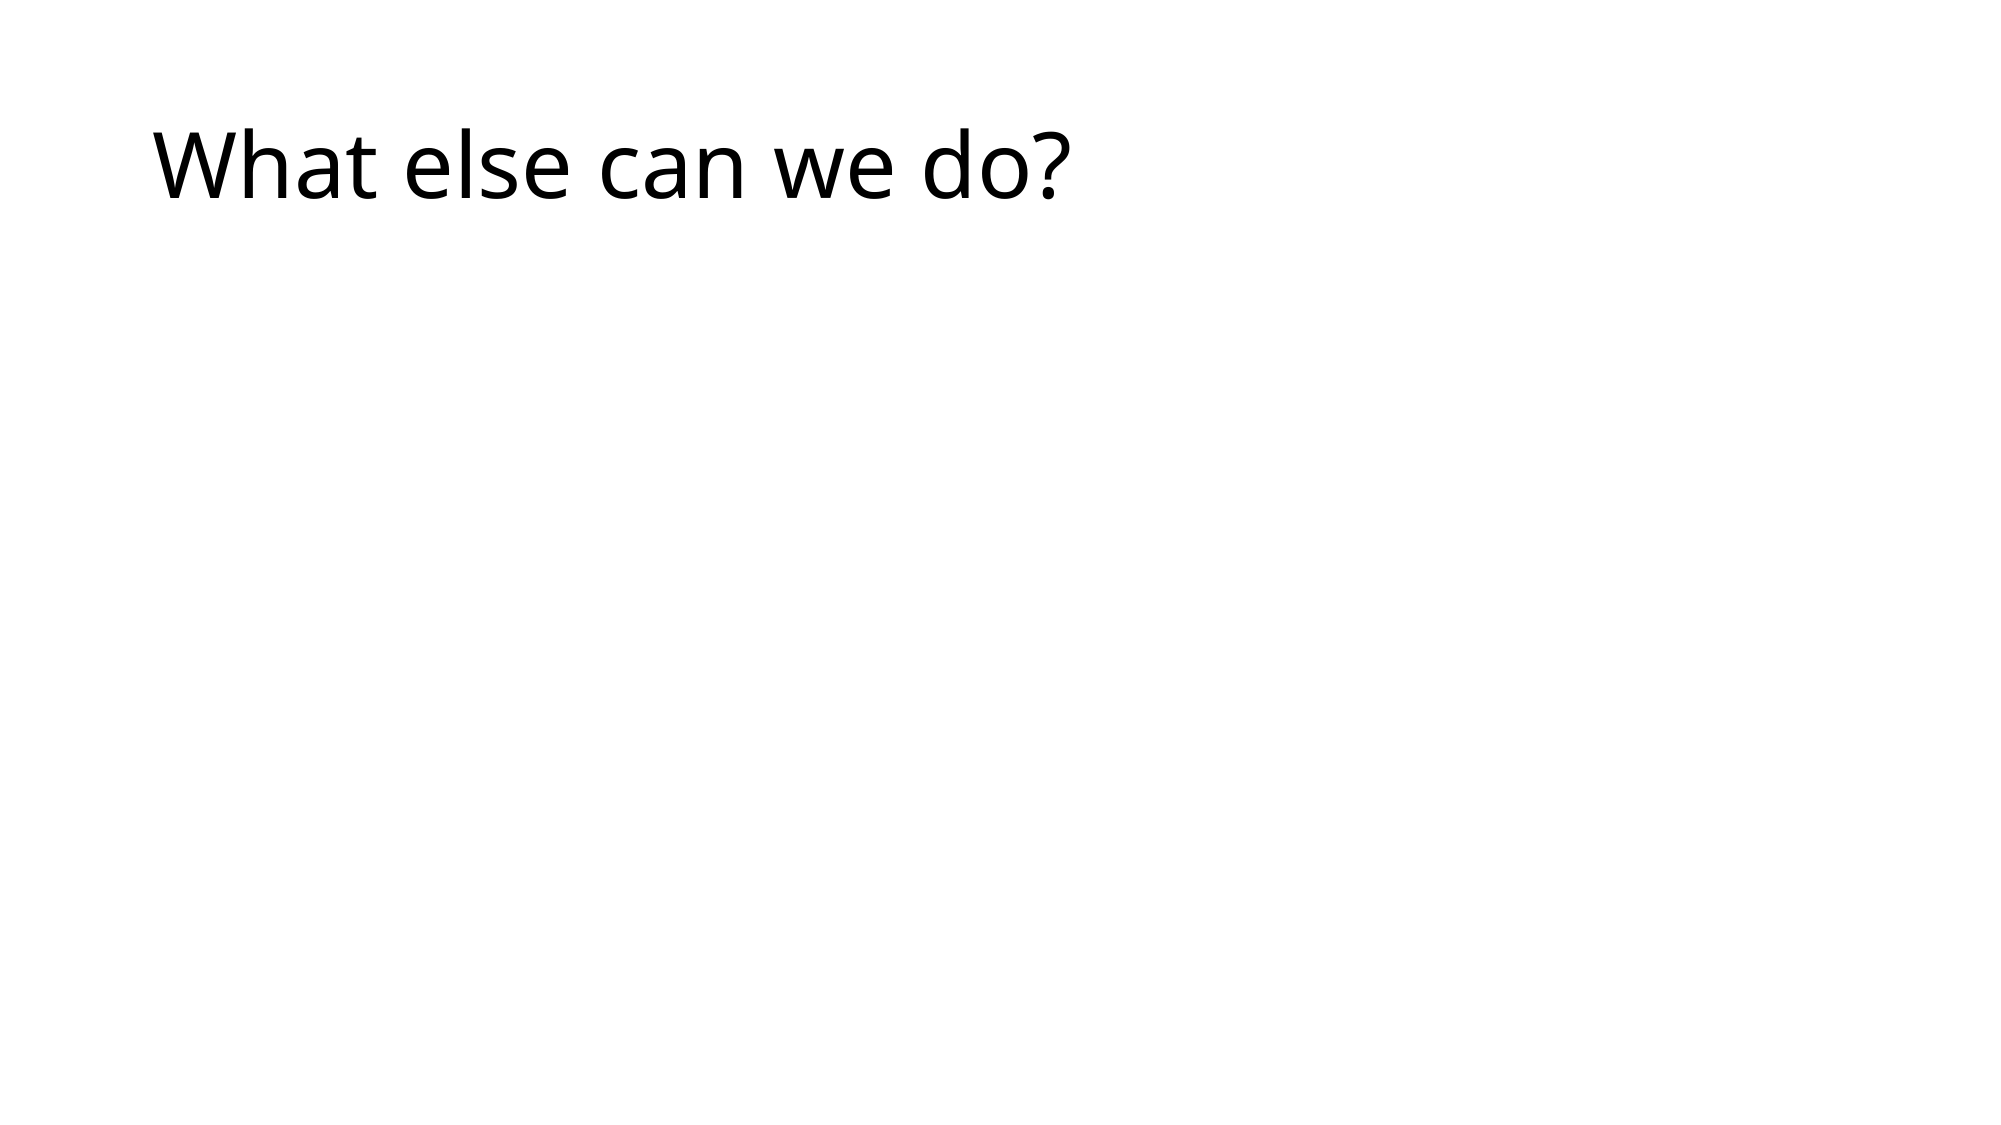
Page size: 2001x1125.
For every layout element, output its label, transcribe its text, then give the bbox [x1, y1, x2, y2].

title What else can we do? [137, 59, 1863, 278]
